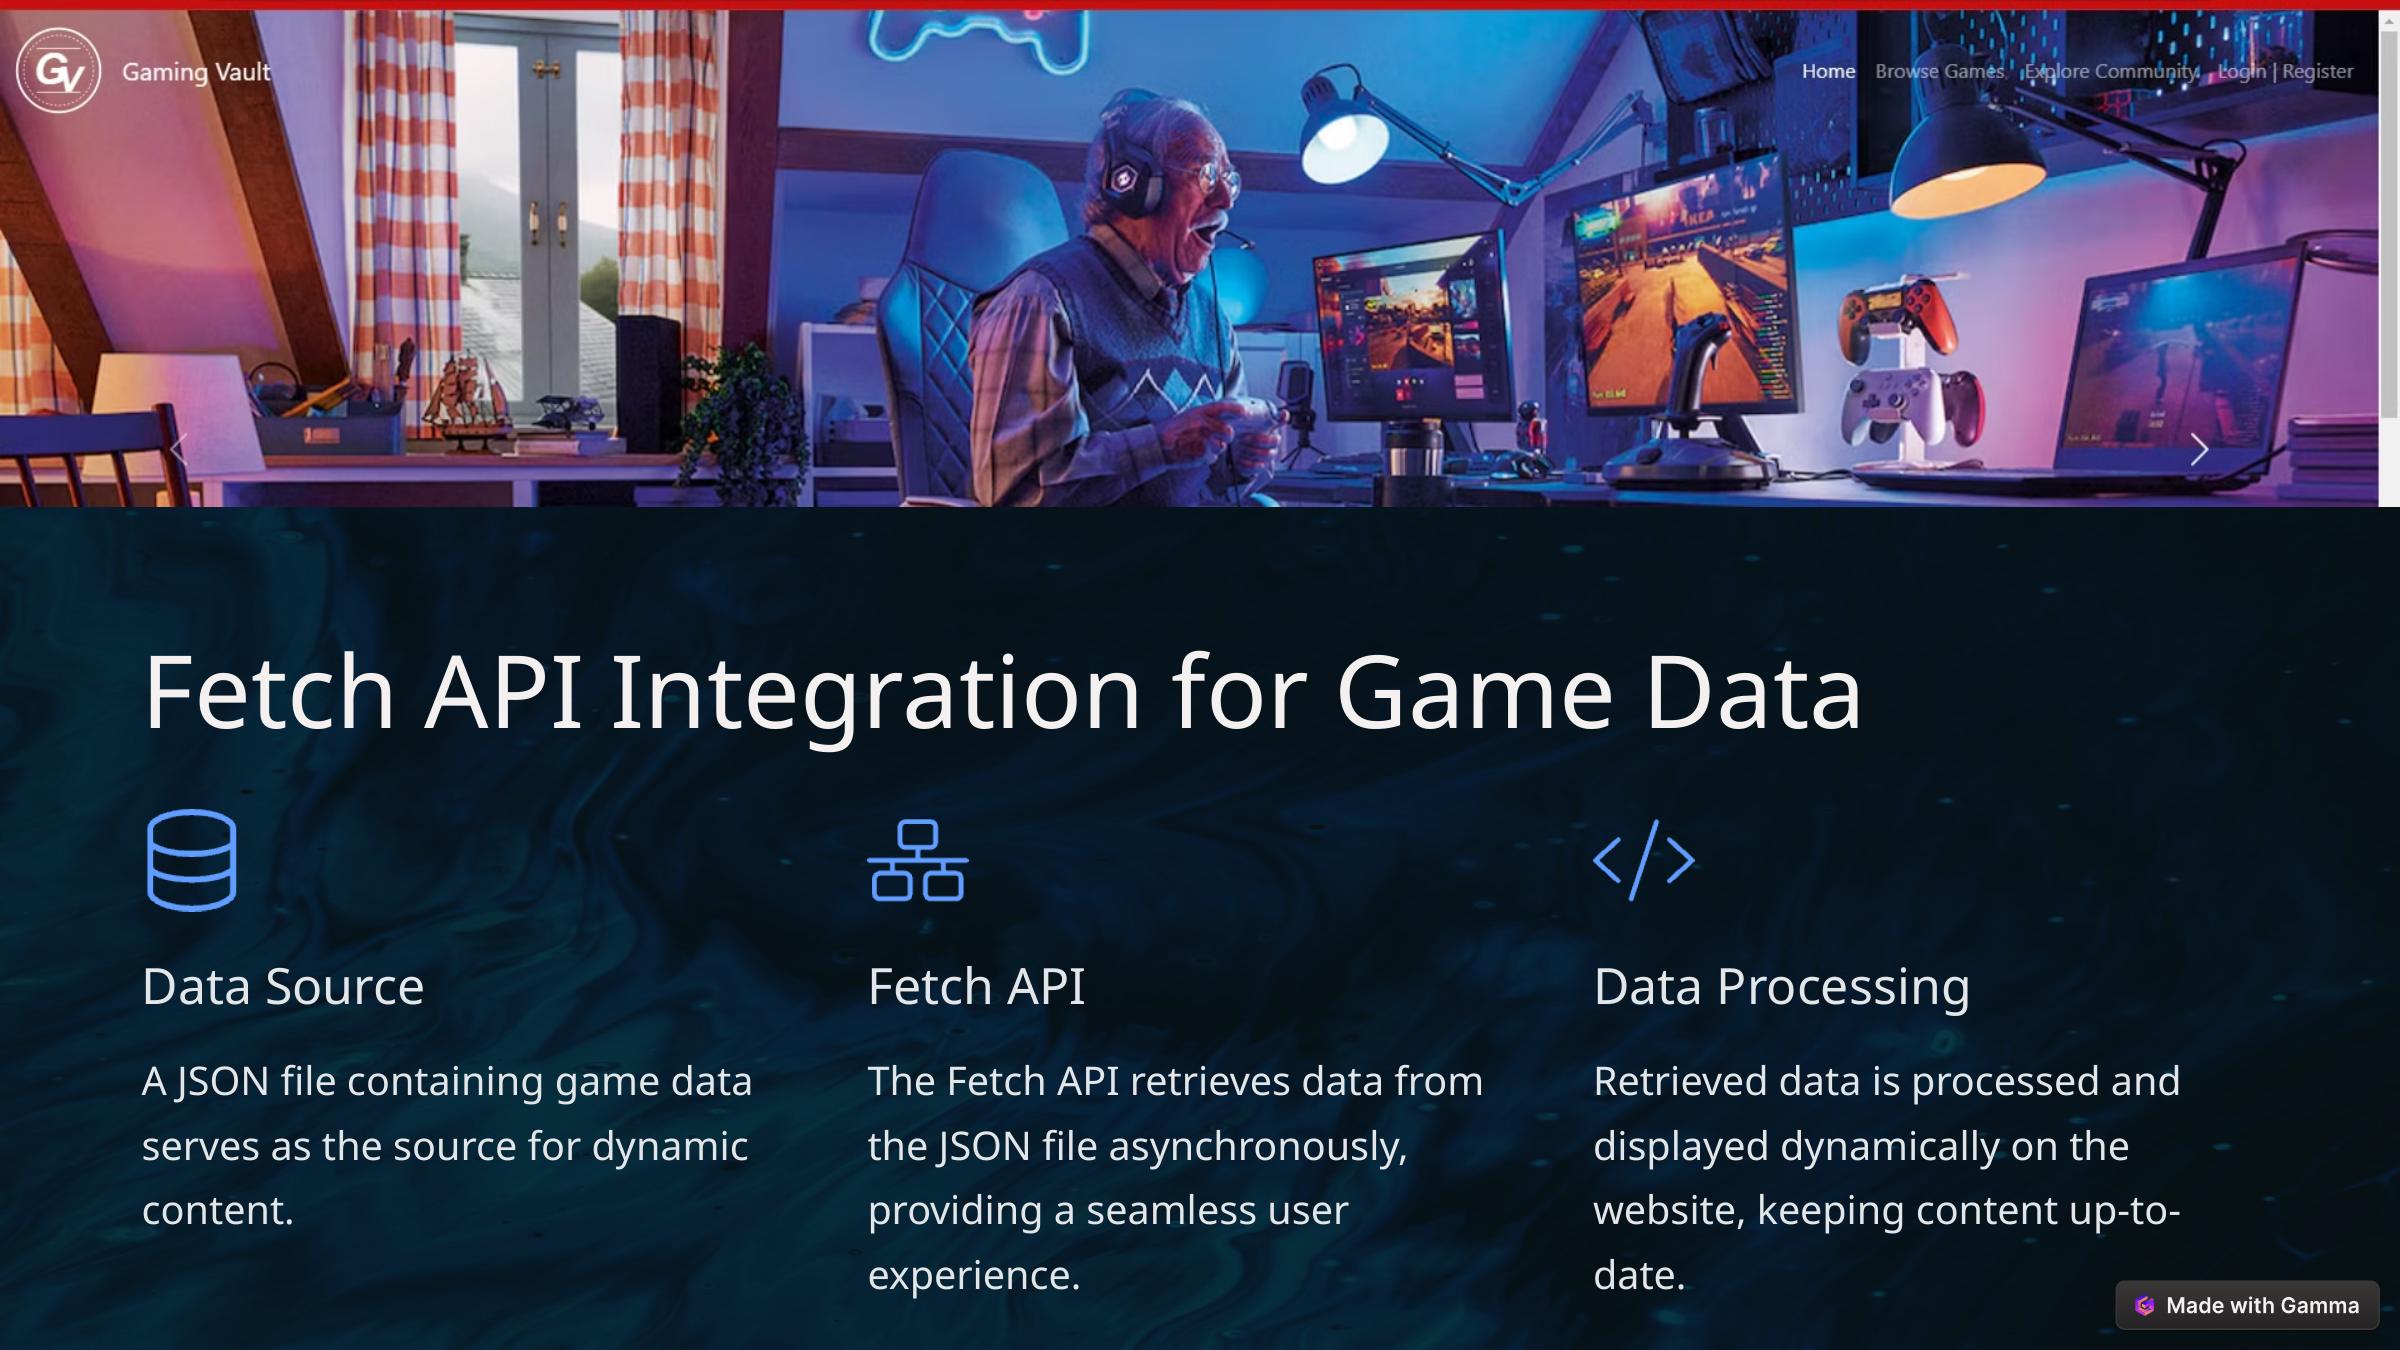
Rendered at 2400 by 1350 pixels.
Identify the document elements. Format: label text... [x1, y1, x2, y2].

text_box Data Processing [1593, 951, 2100, 1015]
text_box Data Source [141, 951, 648, 1015]
text_box The Fetch API retrieves data from the JSON file asynchronously, providing a seamless user experience. [867, 1039, 1533, 1234]
text_box Fetch API Integration for Game Data [141, 622, 1692, 750]
text_box Retrieved data is processed and displayed dynamically on the website, keeping content up-to-date. [1593, 1039, 2259, 1234]
text_box Fetch API [867, 951, 1374, 1015]
picture [0, 0, 2400, 1350]
text_box A JSON file containing game data serves as the source for dynamic content. [141, 1039, 807, 1234]
